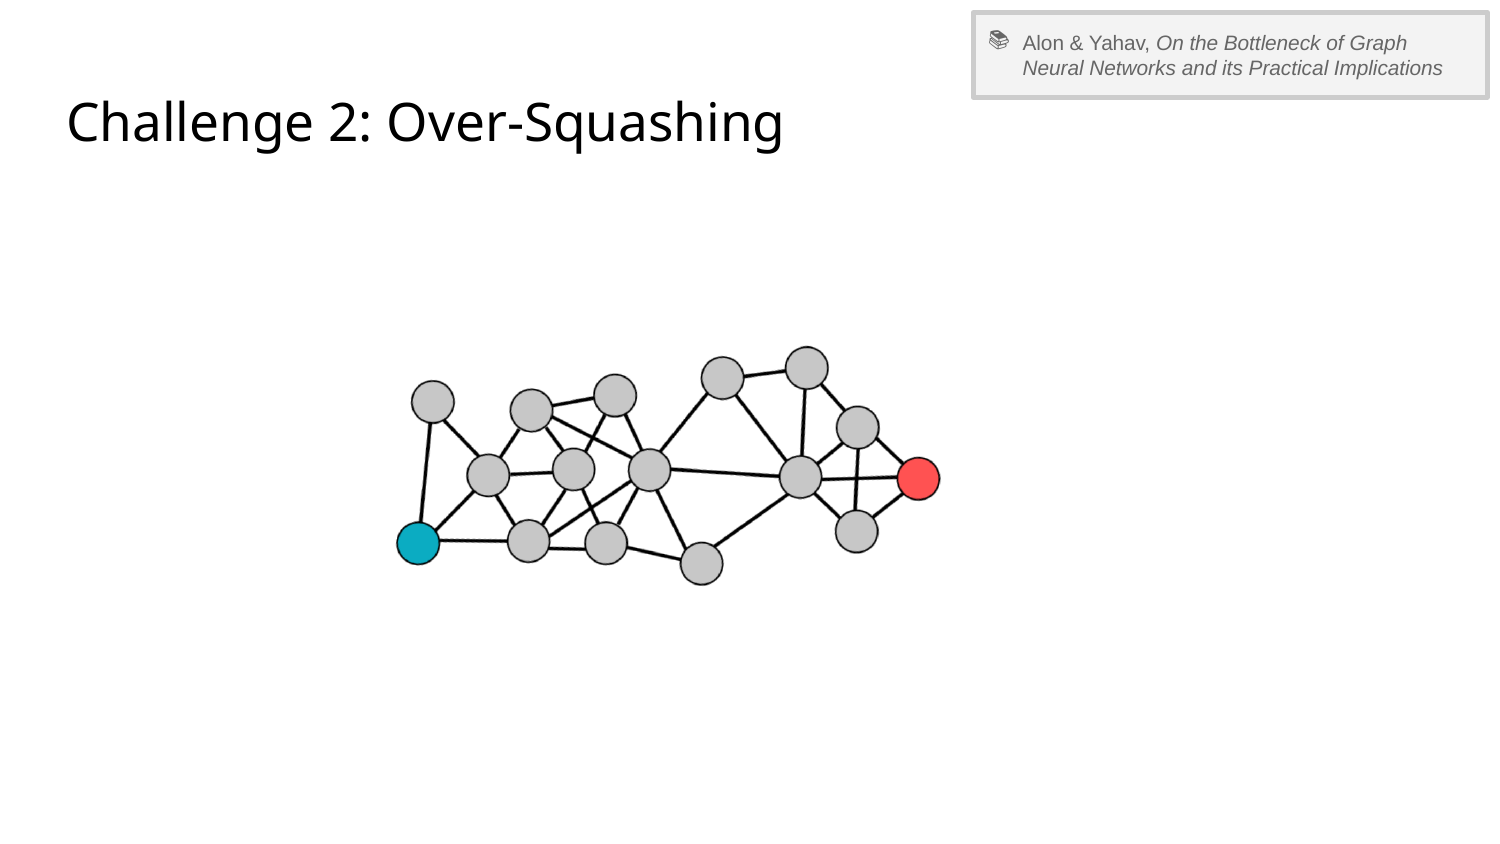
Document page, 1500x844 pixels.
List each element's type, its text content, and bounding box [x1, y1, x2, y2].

picture [294, 143, 1007, 820]
title Challenge 2: Over-Squashing [51, 72, 1449, 167]
text_box [973, 12, 1488, 98]
text_box 📚 [973, 13, 1032, 64]
text_box Alon & Yahav, On the Bottleneck of Graph Neural Networks and its Practical Implications [1007, 14, 1475, 79]
